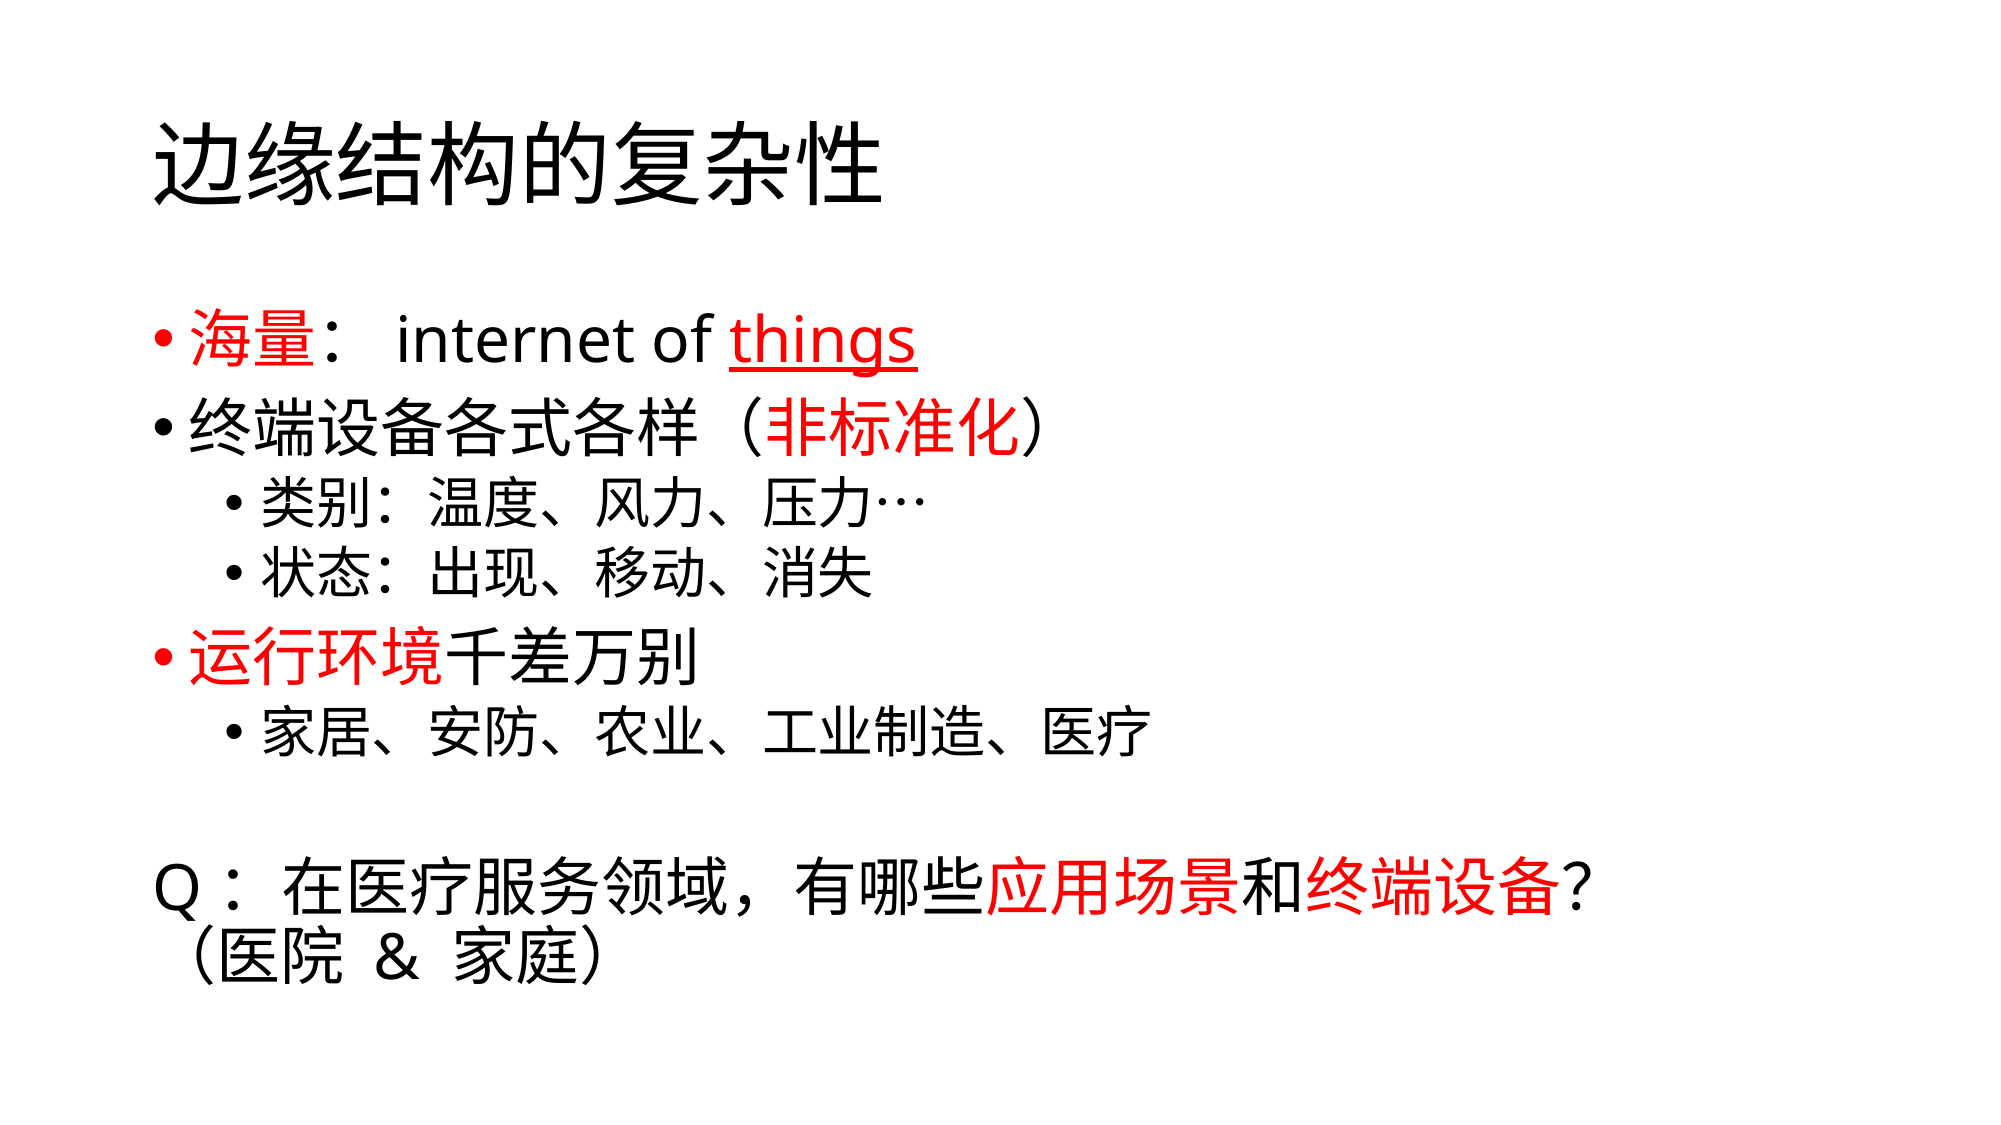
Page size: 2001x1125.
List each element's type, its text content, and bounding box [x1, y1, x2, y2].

list 海量：internet of things 终端设备各式各样（非标准化） 类别：温度、风力、压力… 状态：出现、移动、消失 运行环境千差万别 家居、安防、农业、工业制造、医疗 Q：在医疗服务领域，有哪些应用场景和终端设备？（医院 & 家庭） [137, 299, 1717, 1004]
title 边缘结构的复杂性 [137, 59, 1863, 278]
